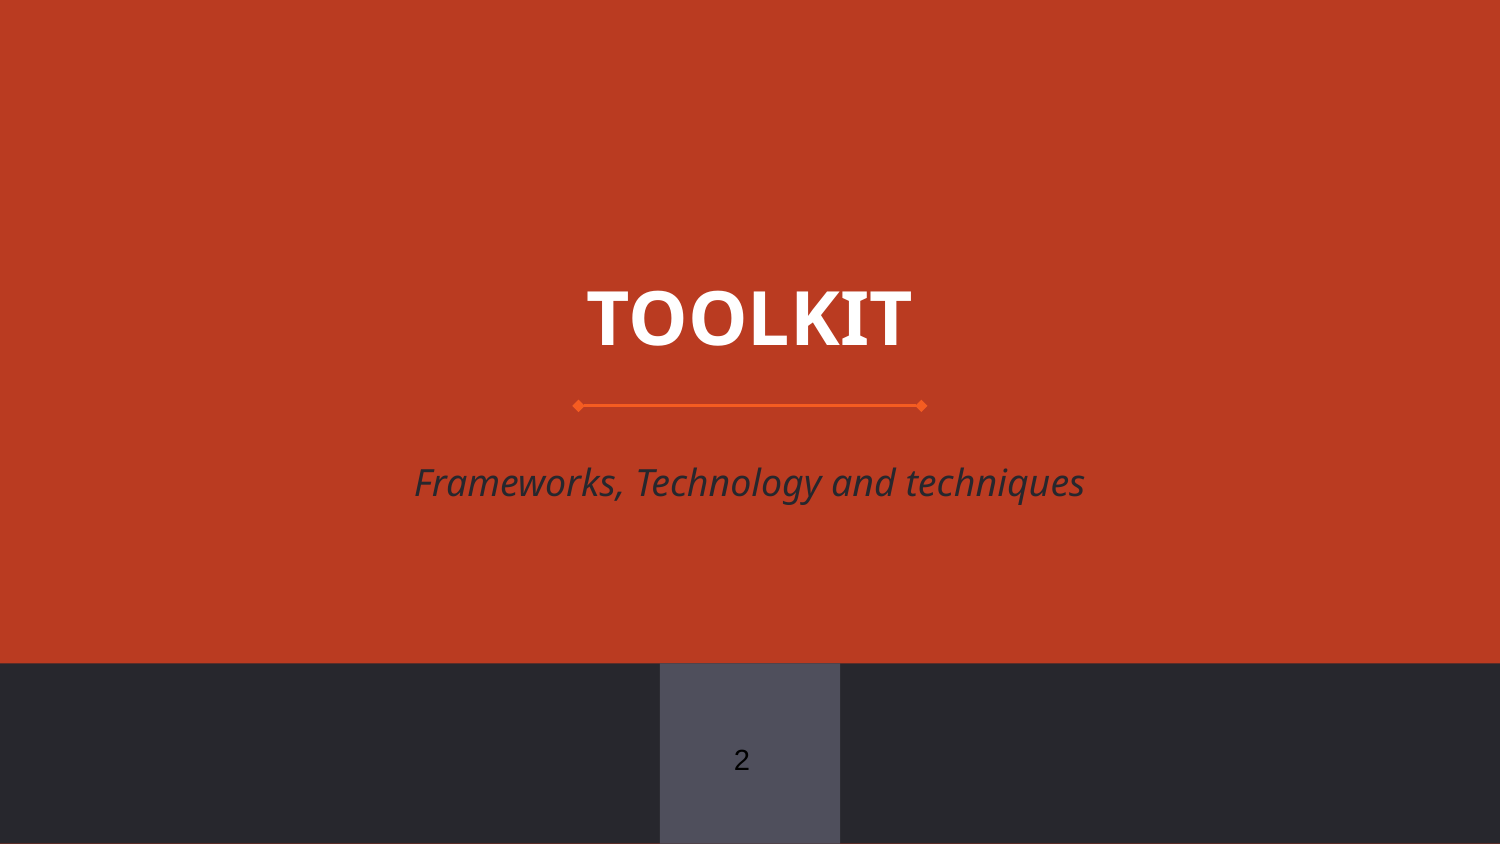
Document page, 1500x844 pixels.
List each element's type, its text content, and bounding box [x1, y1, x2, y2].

text_box 2 [718, 713, 899, 804]
subtitle Frameworks, Technology and techniques [284, 437, 1216, 566]
title TOOLKIT [284, 184, 1216, 375]
